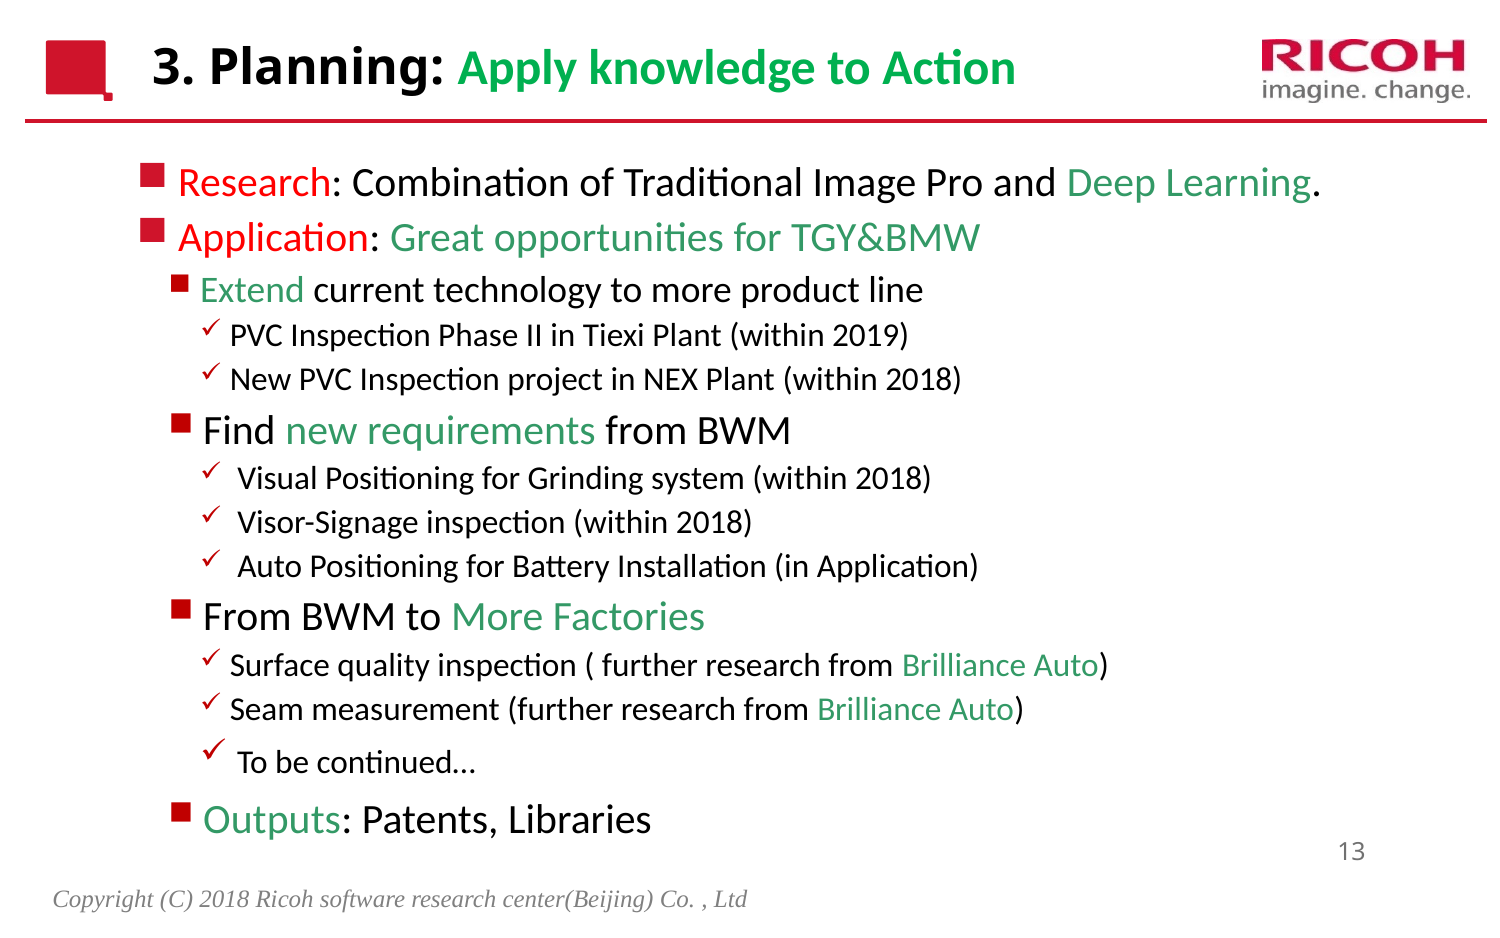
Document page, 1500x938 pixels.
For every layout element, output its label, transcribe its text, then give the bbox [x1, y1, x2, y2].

text_box Research: Combination of Traditional Image Pro and Deep Learning. Application: Great opportunities for TGY&BMW Extend current technology to more product line PVC Inspection Phase II in Tiexi Plant (within 2019) New PVC Inspection project in NEX Plant (within 2018) Find new requirements from BWM Visual Positioning for Grinding system (within 2018) Visor-Signage inspection (within 2018) Auto Positioning for Battery Installation (in Application) From BWM to More Factories Surface quality inspection ( further research from Brilliance Auto) Seam measurement (further research from Brilliance Auto) To be continued… Outputs: Patents, Libraries [121, 142, 1345, 234]
slide_number 13 [1057, 830, 1381, 876]
text_box Copyright (C) 2018 Ricoh software research center(Beijing) Co. , Ltd [37, 875, 764, 920]
picture [1262, 39, 1470, 103]
title 3. Planning: Apply knowledge to Action [137, 20, 1238, 109]
